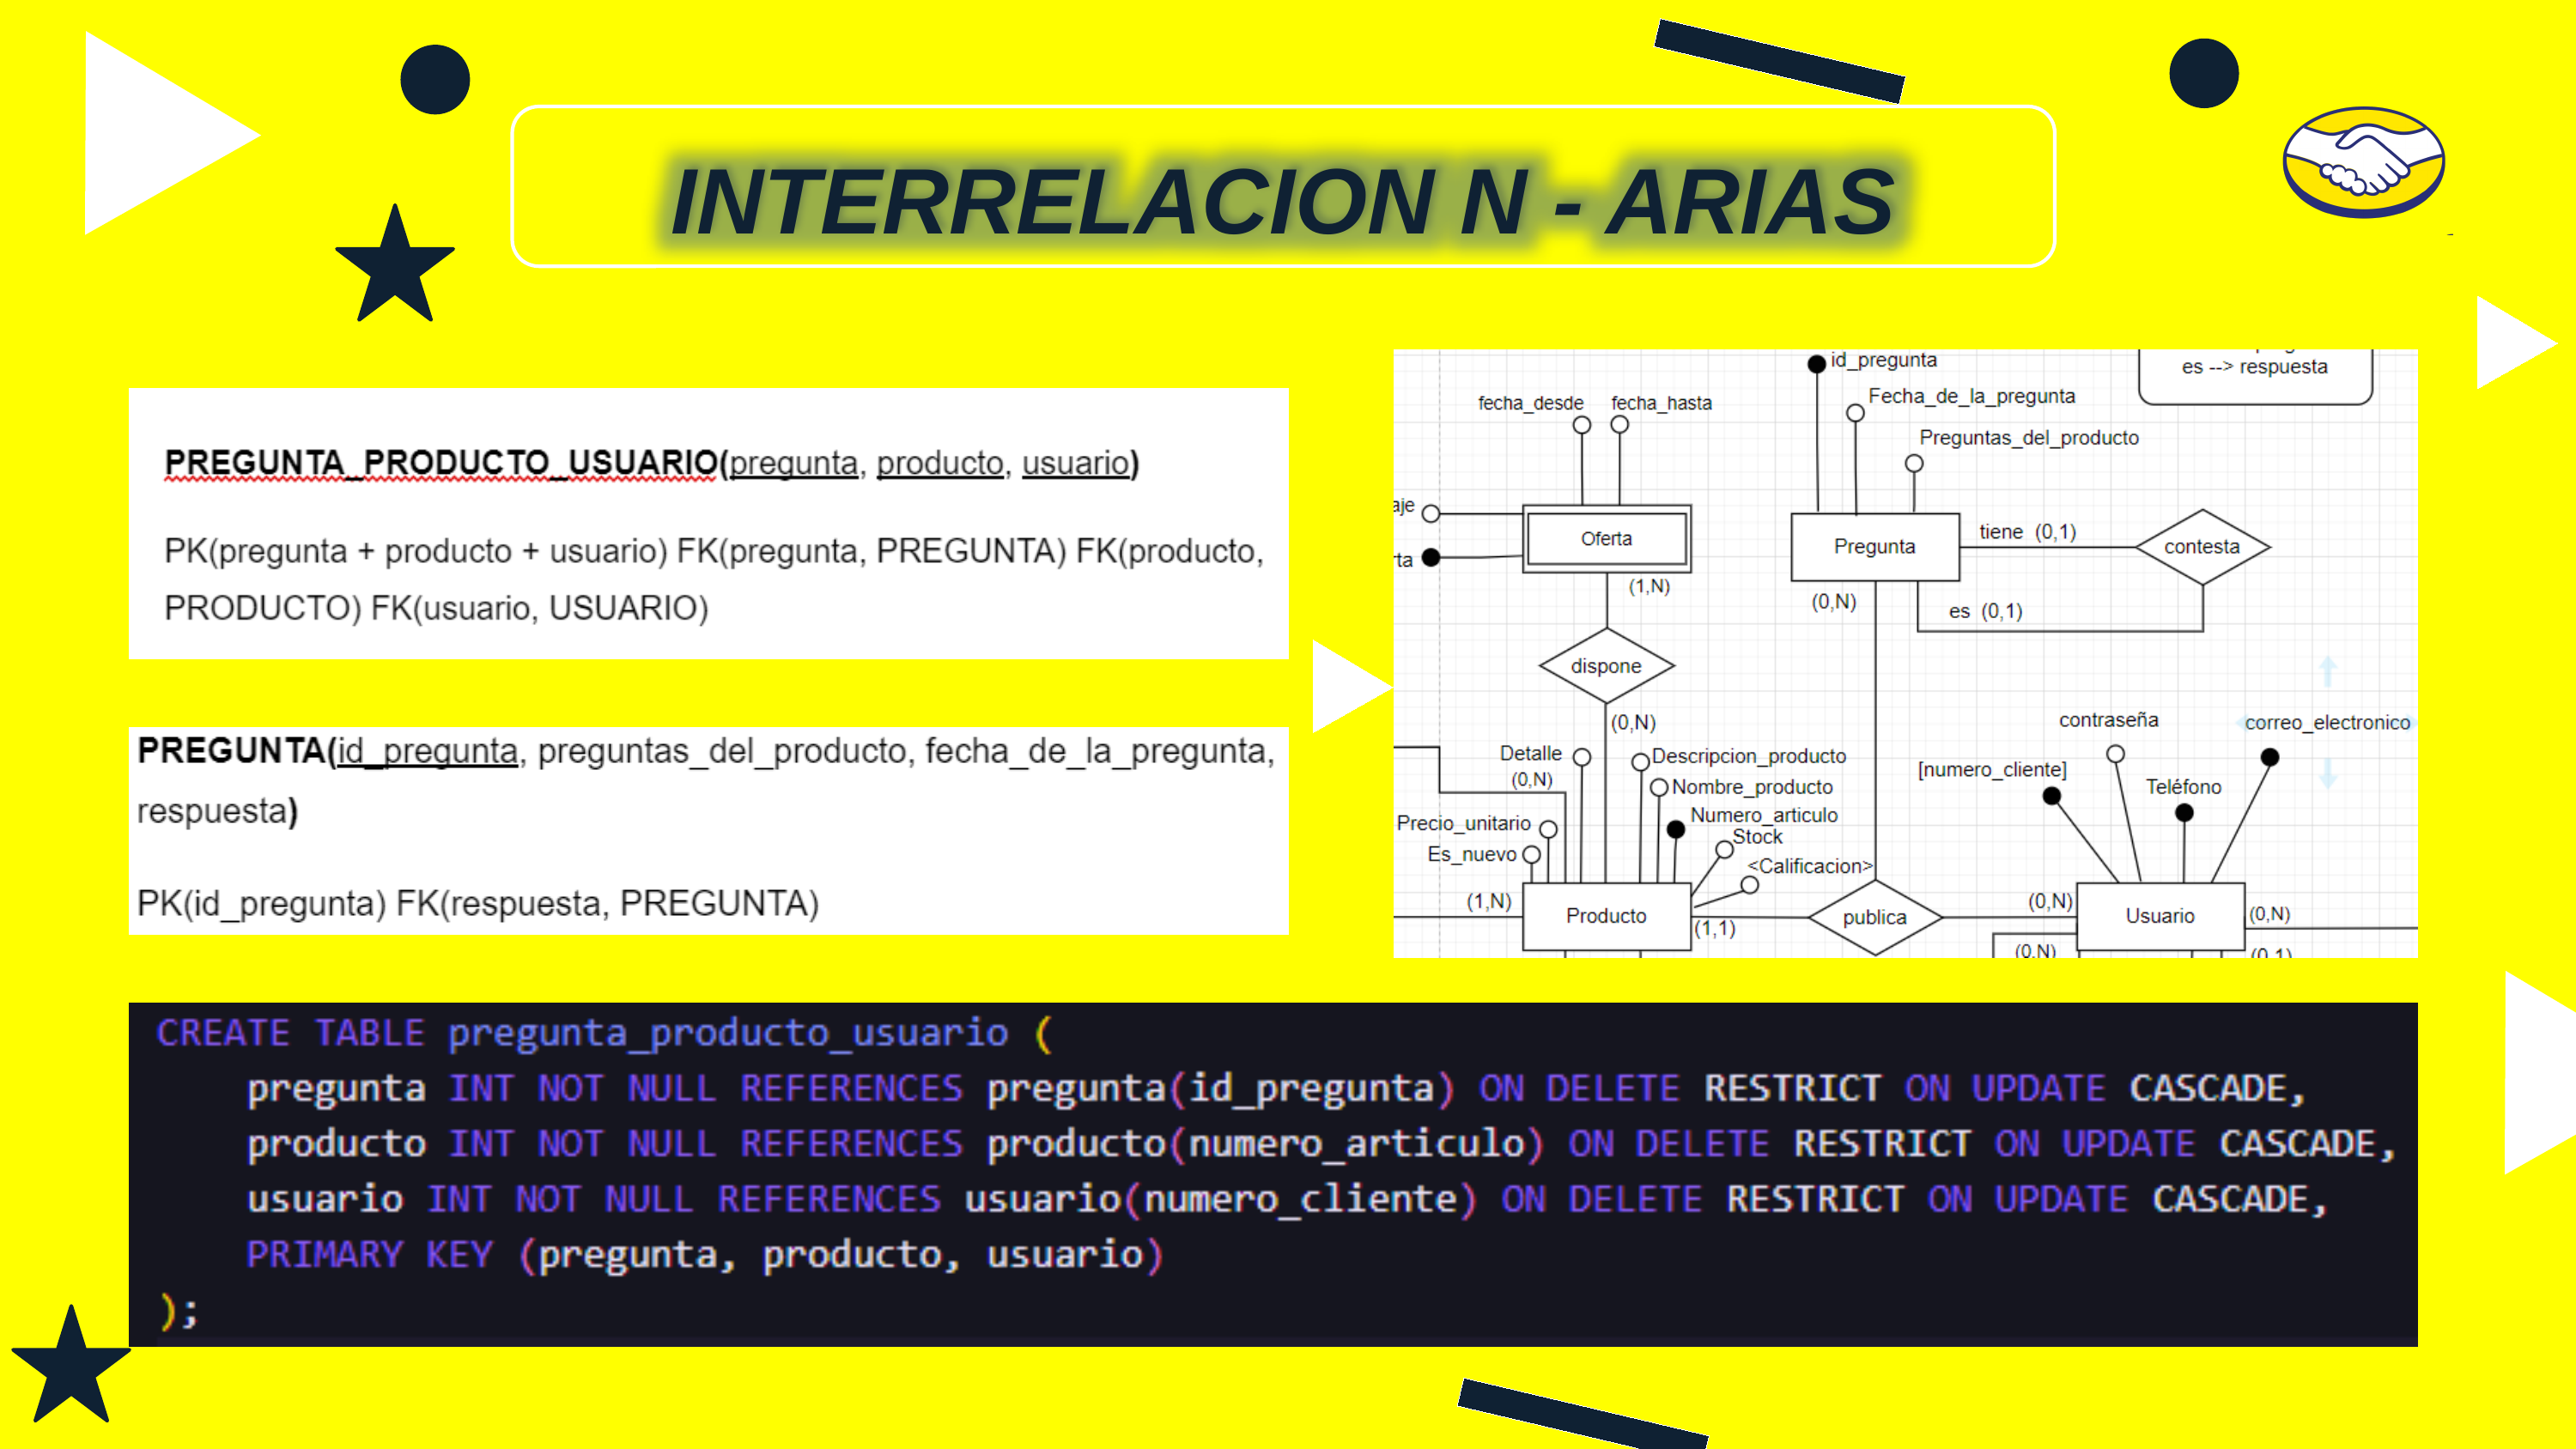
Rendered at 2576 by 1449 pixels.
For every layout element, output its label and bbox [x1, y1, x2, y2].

picture [129, 727, 1289, 935]
text_box [11, 1304, 128, 1422]
text_box [85, 31, 262, 235]
text_box [510, 104, 2057, 269]
text_box [1457, 1378, 1710, 1449]
picture [129, 388, 1289, 660]
text_box [403, 46, 468, 112]
text_box [2505, 970, 2576, 1175]
picture [2236, 106, 2491, 235]
picture [129, 1003, 2418, 1347]
text_box [1313, 640, 1388, 733]
text_box [1653, 18, 1906, 105]
picture [1393, 349, 2418, 959]
text_box [2172, 40, 2237, 106]
text_box [335, 203, 455, 322]
text_box [2477, 296, 2558, 389]
